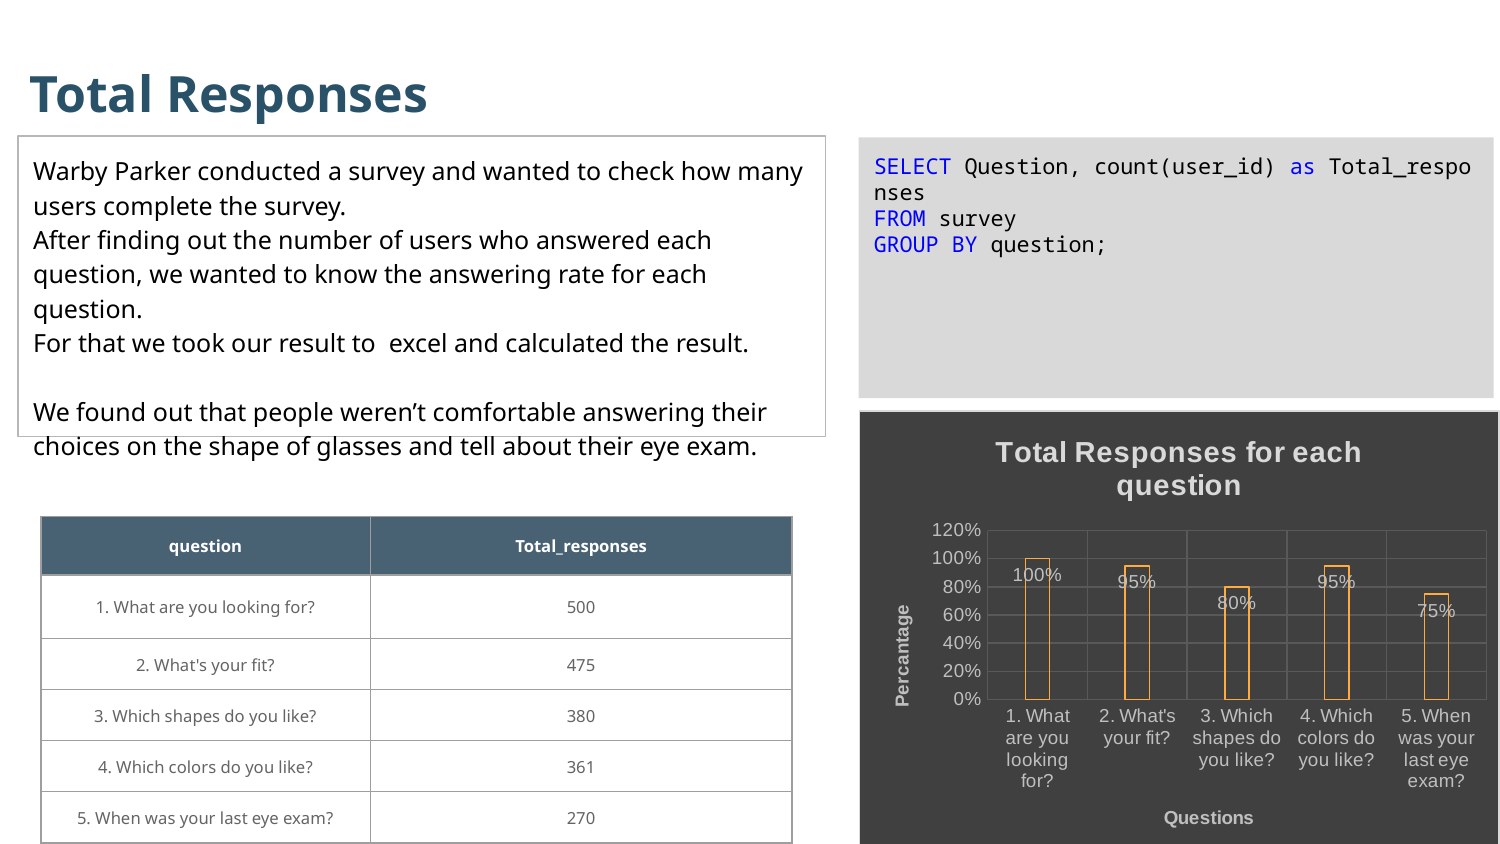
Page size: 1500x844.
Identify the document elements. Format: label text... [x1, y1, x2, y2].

chart [858, 409, 1500, 844]
table_cell 380 [371, 690, 791, 740]
table_cell 475 [371, 639, 791, 689]
table_cell 5. When was your last eye exam? [42, 792, 370, 842]
table_cell 4. Which colors do you like? [42, 741, 370, 791]
text_box SELECT Question, count(user_id) as Total_responses FROM survey GROUP BY question; [858, 137, 1494, 399]
table_cell 361 [371, 741, 791, 791]
table_cell 3. Which shapes do you like? [42, 690, 370, 740]
table_cell 500 [371, 576, 791, 638]
table_cell 2. What's your fit? [42, 639, 370, 689]
table_cell 1. What are you looking for? [42, 576, 370, 638]
table_header Total_responses [371, 517, 791, 574]
table_cell 270 [371, 792, 791, 842]
text_box Total Responses [14, 0, 793, 138]
table_header question [42, 517, 370, 574]
text_box Warby Parker conducted a survey and wanted to check how many users complete the survey. After finding out the number of users who answered each question, we wanted to know the answering rate for each question. For that we took our result to excel and calculated the result. We found out that people weren’t comfortable answering their choices on the shape of glasses and tell about their eye exam. [18, 136, 826, 437]
